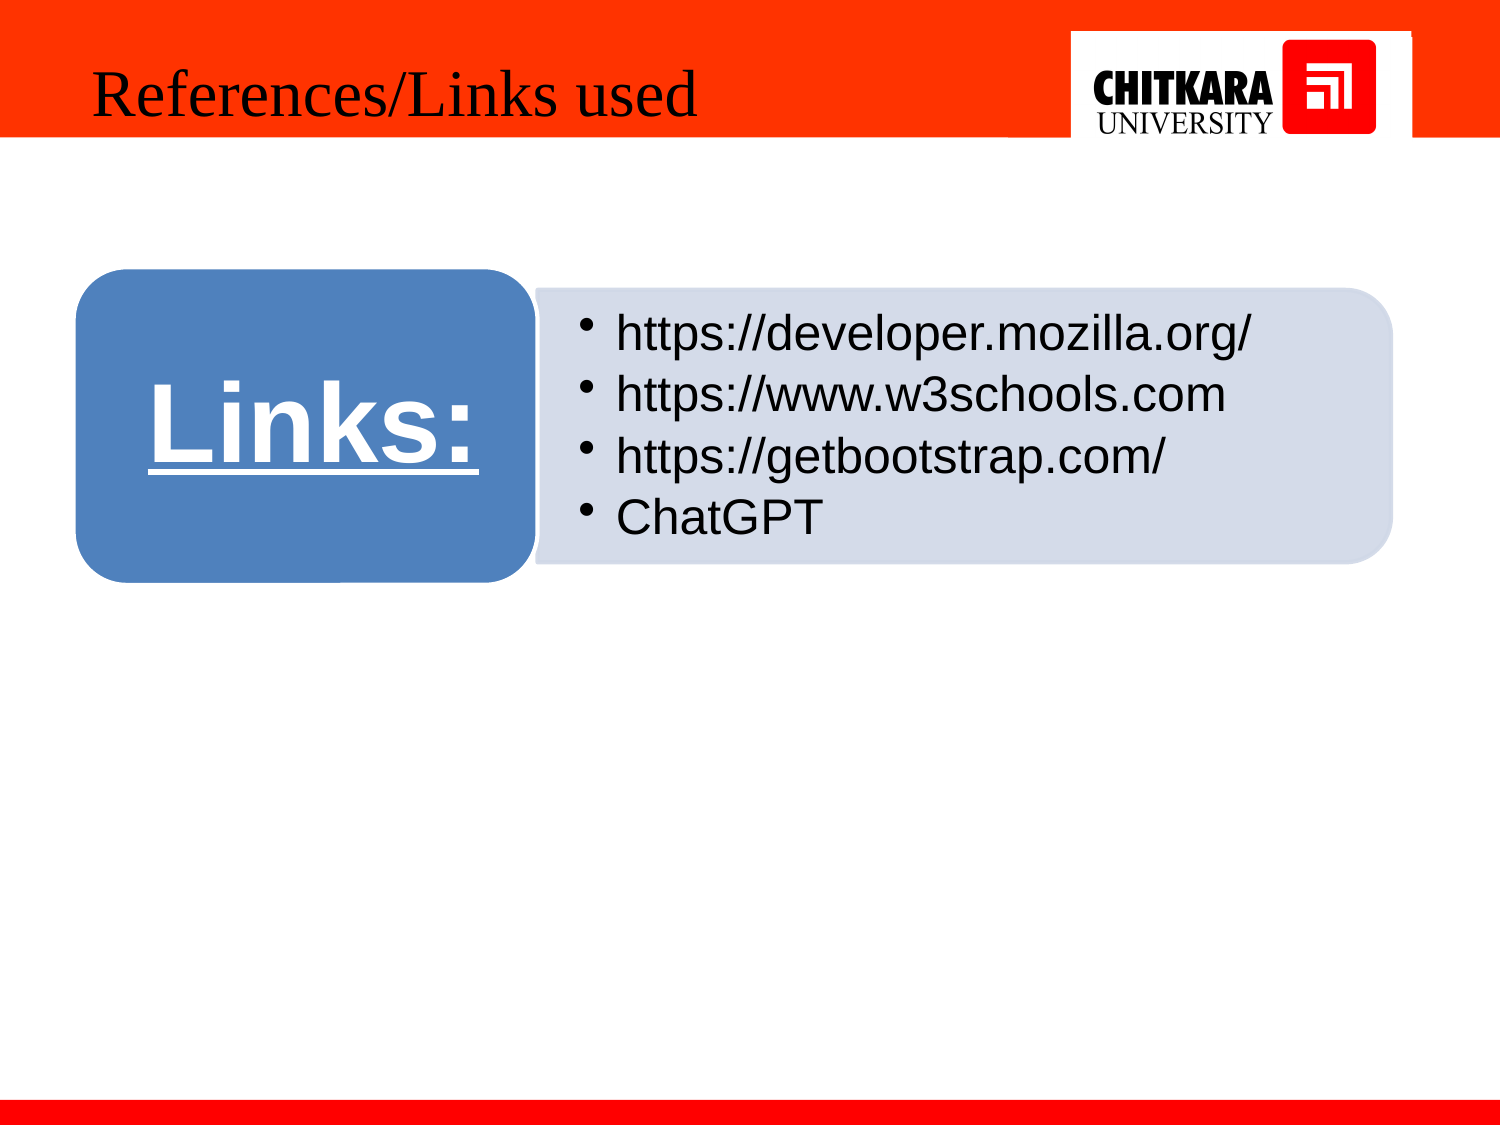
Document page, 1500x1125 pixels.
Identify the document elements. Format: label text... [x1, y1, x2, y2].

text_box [64, 266, 1400, 586]
text_box References/Links used [76, 42, 963, 138]
picture [1074, 37, 1391, 138]
